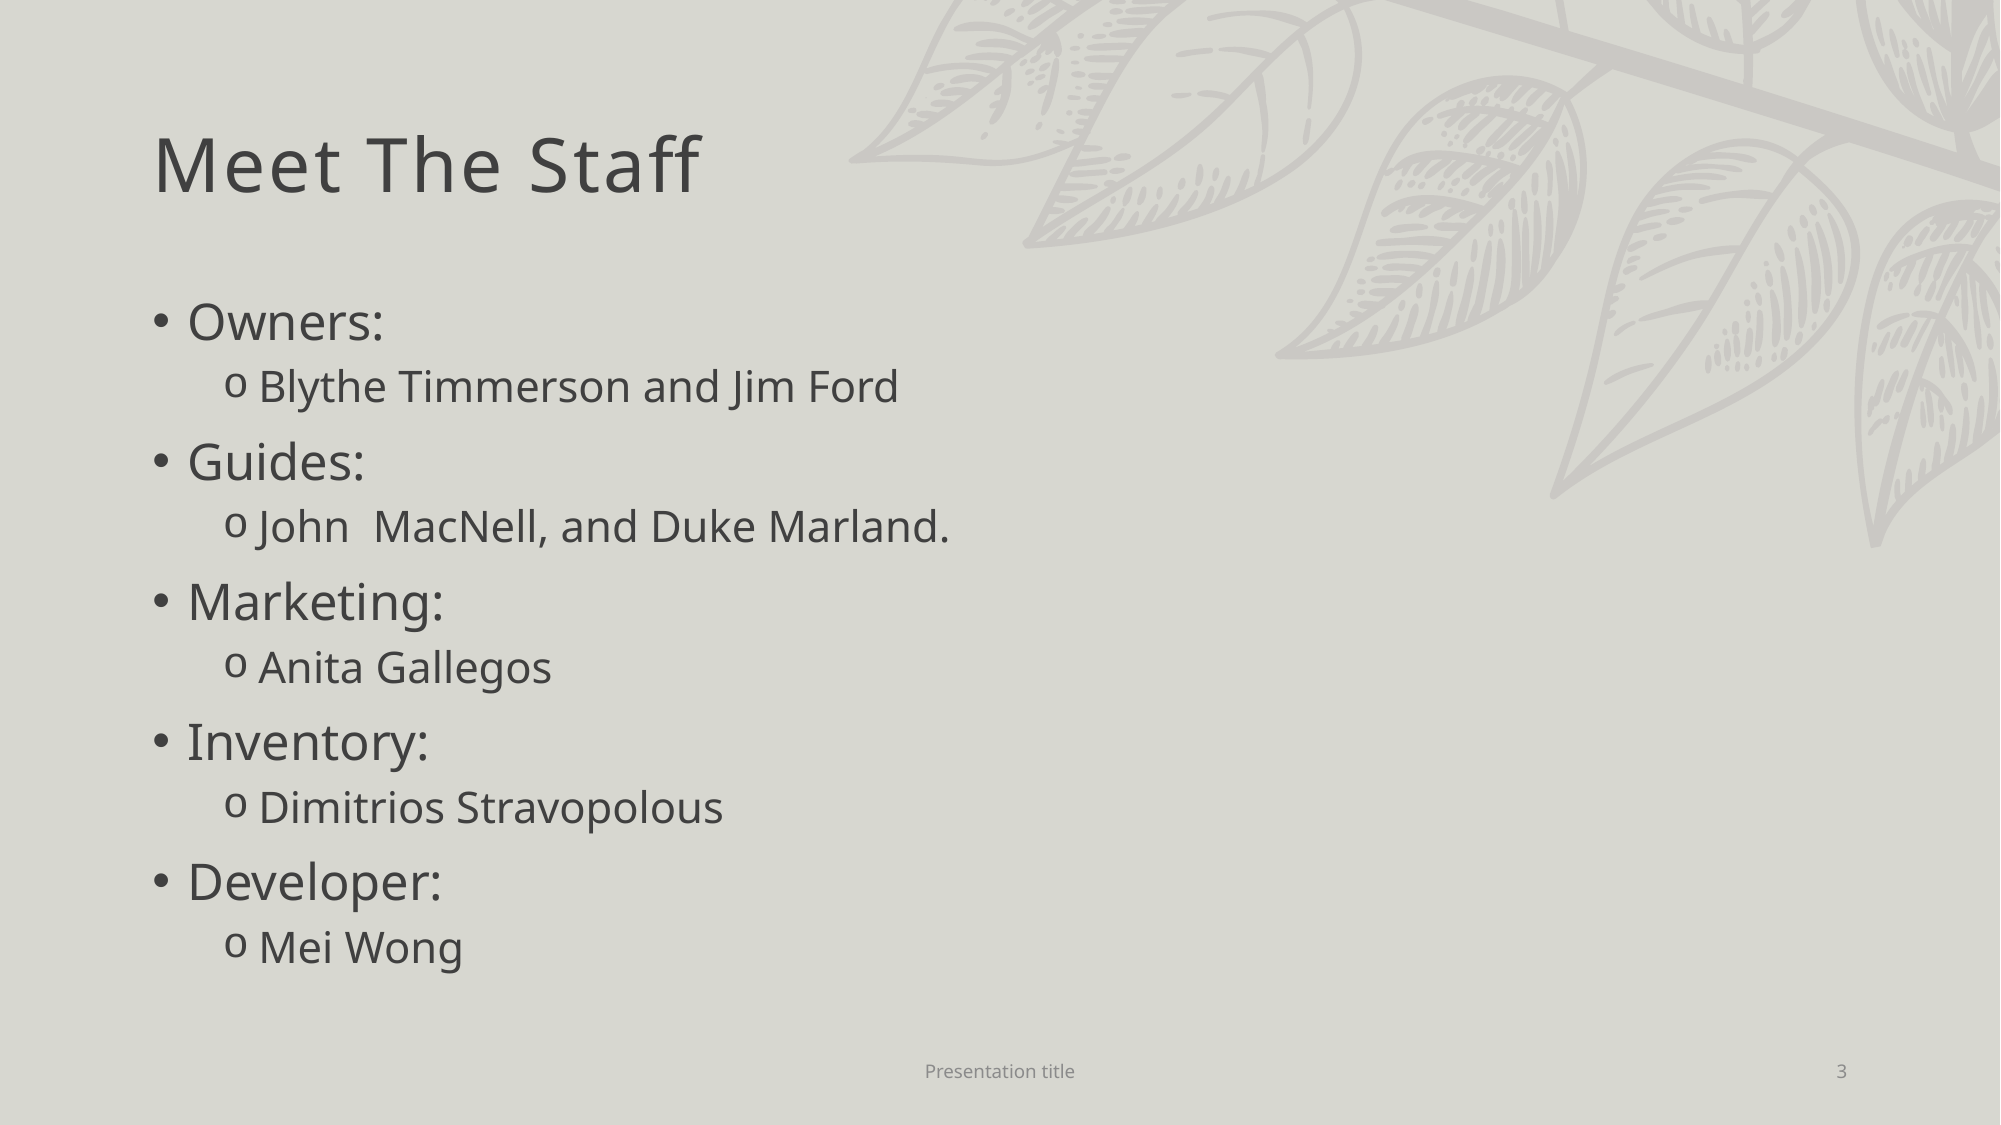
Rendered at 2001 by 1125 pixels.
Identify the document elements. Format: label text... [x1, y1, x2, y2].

slide_number 3 [1412, 1042, 1863, 1103]
list Owners: Blythe Timmerson and Jim Ford Guides: John MacNell, and Duke Marland. Marketing: Anita Gallegos Inventory: Dimitrios Stravopolous Developer: Mei Wong [137, 282, 1914, 985]
title Meet The Staff [137, 59, 1863, 278]
footer Presentation title [662, 1042, 1338, 1103]
